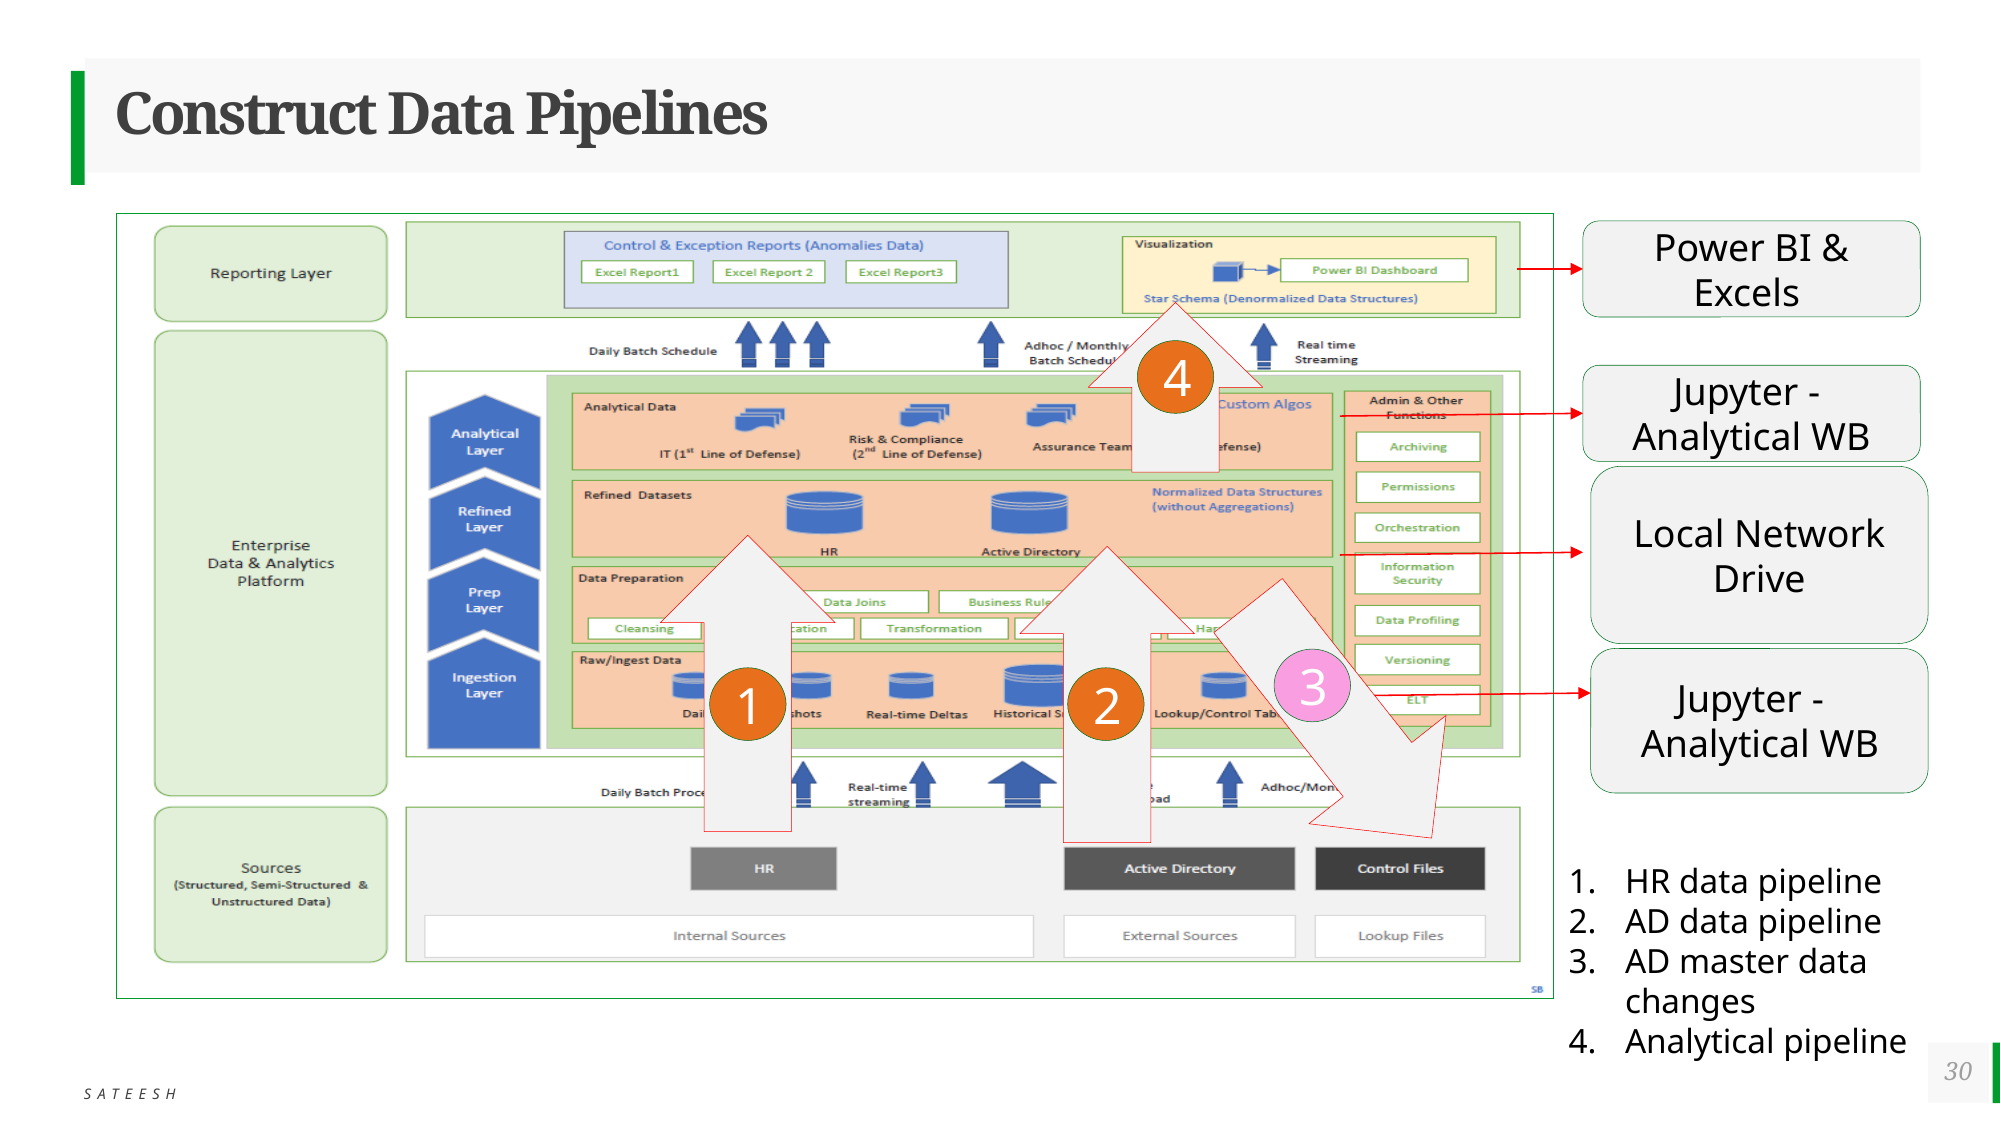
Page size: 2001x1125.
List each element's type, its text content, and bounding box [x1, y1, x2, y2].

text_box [1339, 413, 1584, 417]
text_box Local Network Drive [1588, 464, 1931, 646]
slide_number 30 [1928, 1068, 1989, 1103]
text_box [1339, 552, 1584, 556]
text_box [1588, 646, 1931, 796]
picture [116, 213, 1555, 1000]
text_box Jupyter - Analytical WB [1580, 363, 1923, 464]
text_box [1347, 692, 1591, 696]
text_box Power BI & Excels [1580, 218, 1923, 320]
text_box Jupyter - Analytical WB [1626, 667, 1895, 773]
title Construct Data Pipelines [84, 58, 1921, 173]
text_box HR data pipeline AD data pipeline AD master data changes Analytical pipeline [1553, 853, 2000, 1068]
